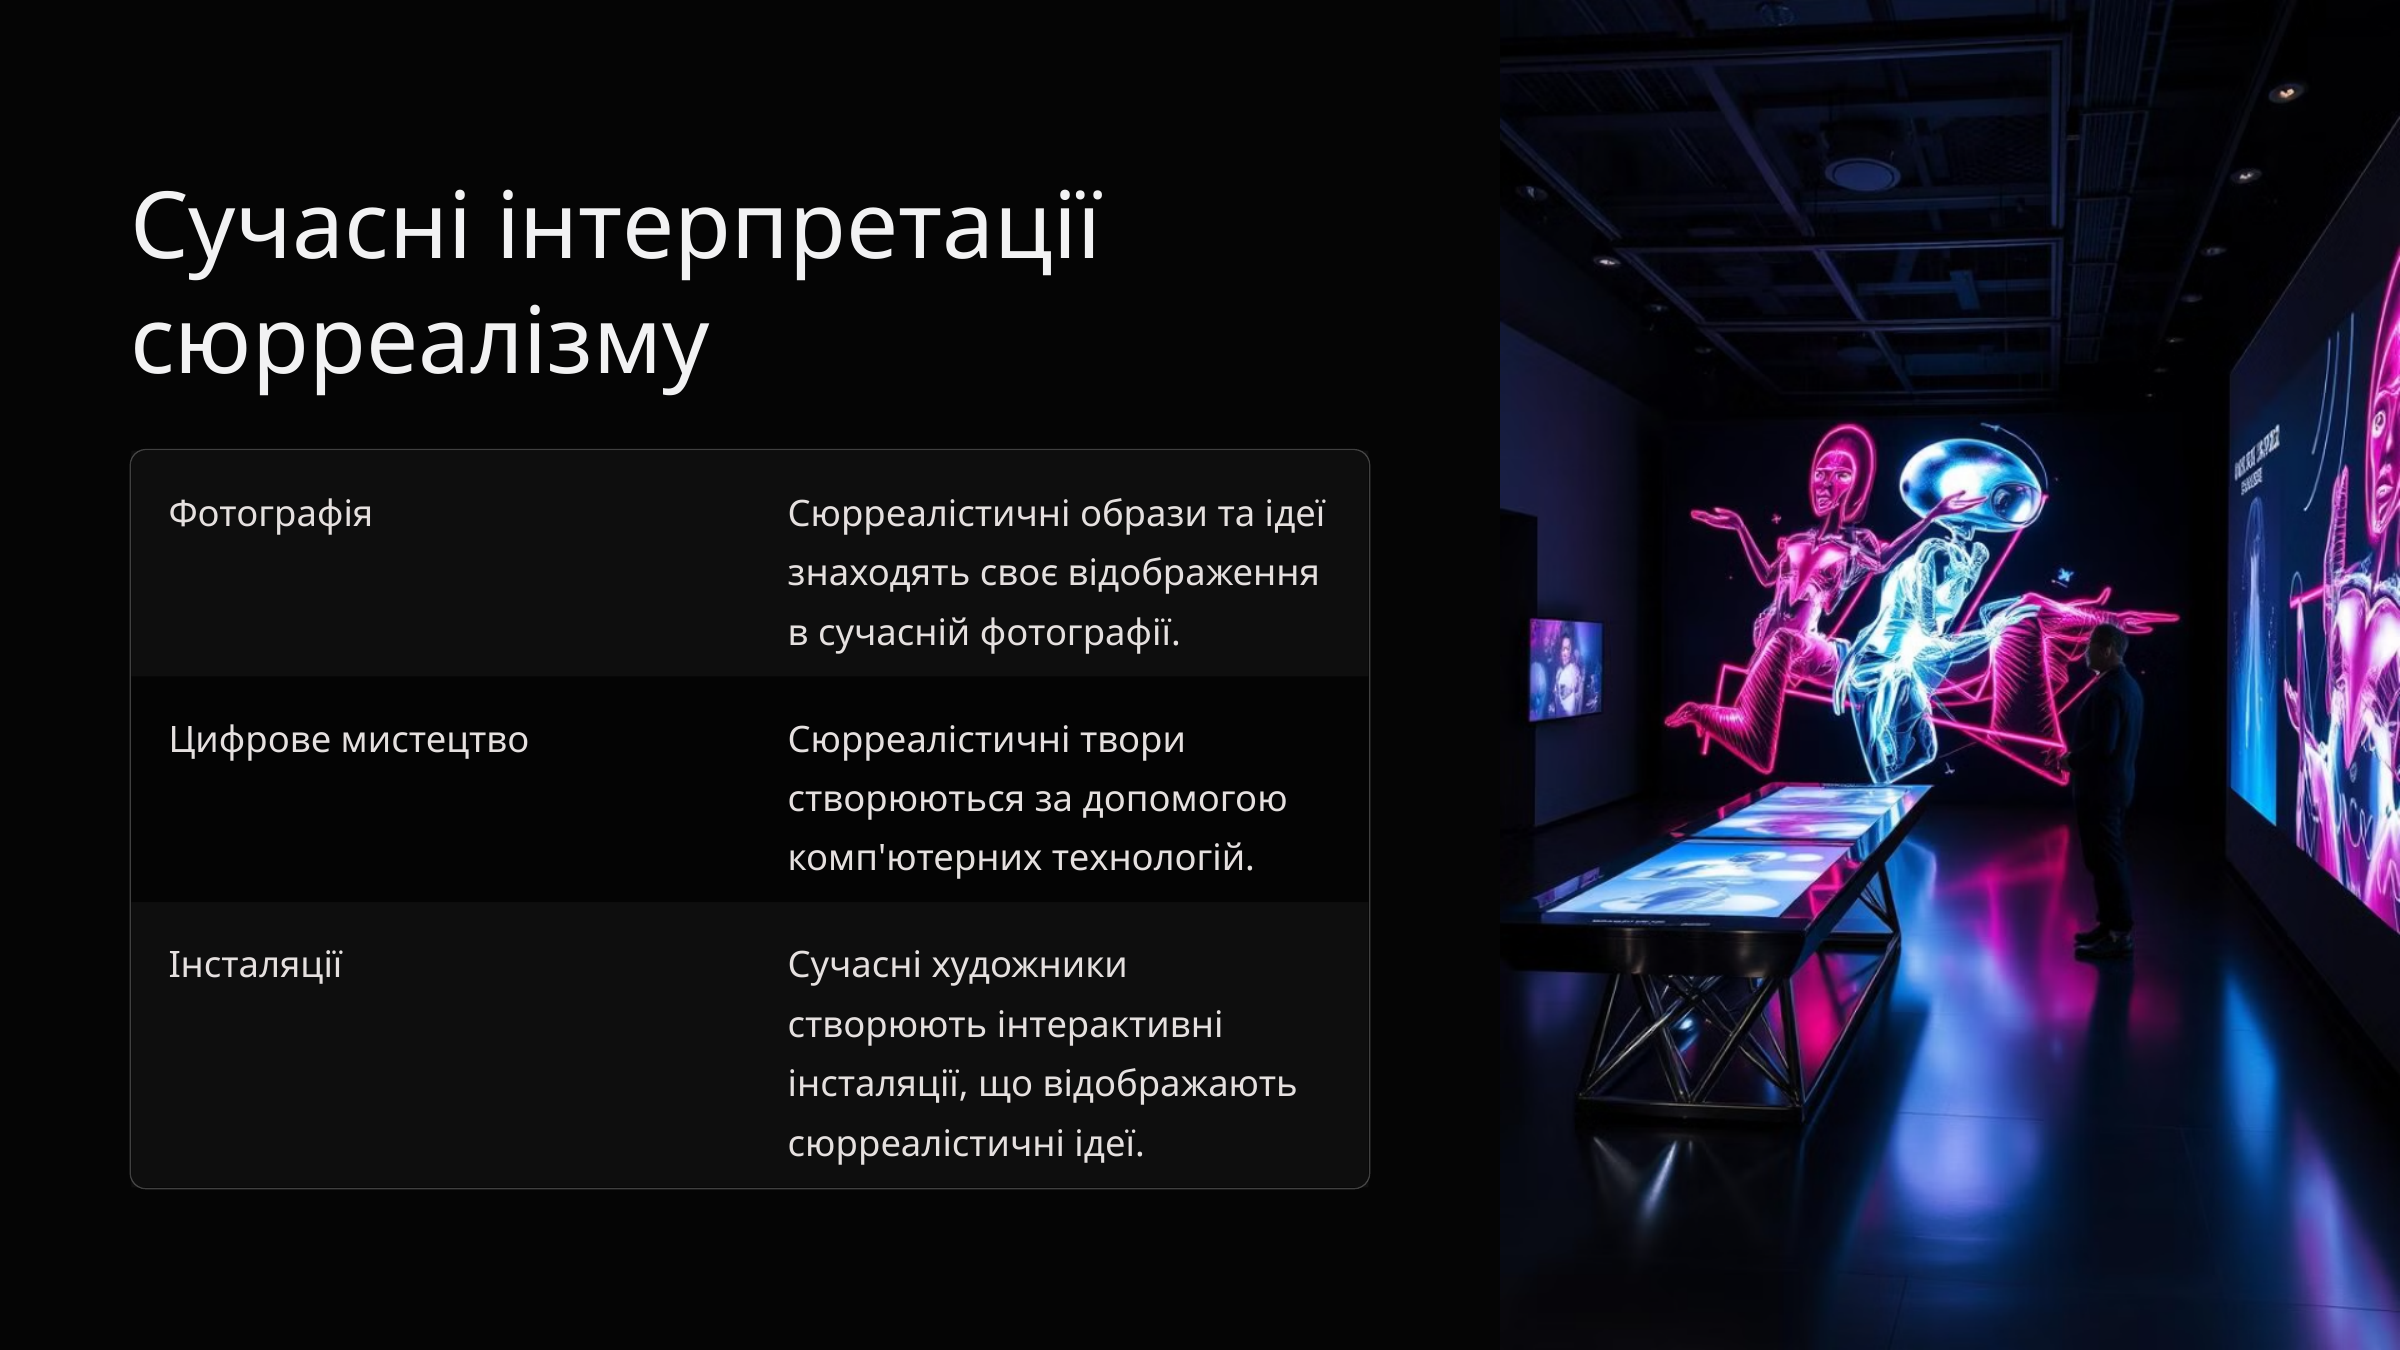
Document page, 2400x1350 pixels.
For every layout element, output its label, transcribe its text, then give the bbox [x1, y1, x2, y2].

text_box Цифрове мистецтво [168, 700, 712, 760]
picture [1499, 0, 2400, 1350]
text_box [131, 450, 1369, 676]
text_box Сюрреалістичні твори створюються за допомогою комп'ютерних технологій. [787, 700, 1332, 879]
text_box [131, 676, 1369, 902]
text_box Інсталяції [168, 925, 712, 986]
text_box [131, 902, 1369, 1188]
text_box Сучасні художники створюють інтерактивні інсталяції, що відображають сюрреалістичні ідеї. [787, 925, 1332, 1164]
text_box Сучасні інтерпретації сюрреалізму [130, 161, 1370, 394]
text_box Фотографія [168, 474, 712, 534]
text_box Сюрреалістичні образи та ідеї знаходять своє відображення в сучасній фотографії. [787, 474, 1332, 653]
